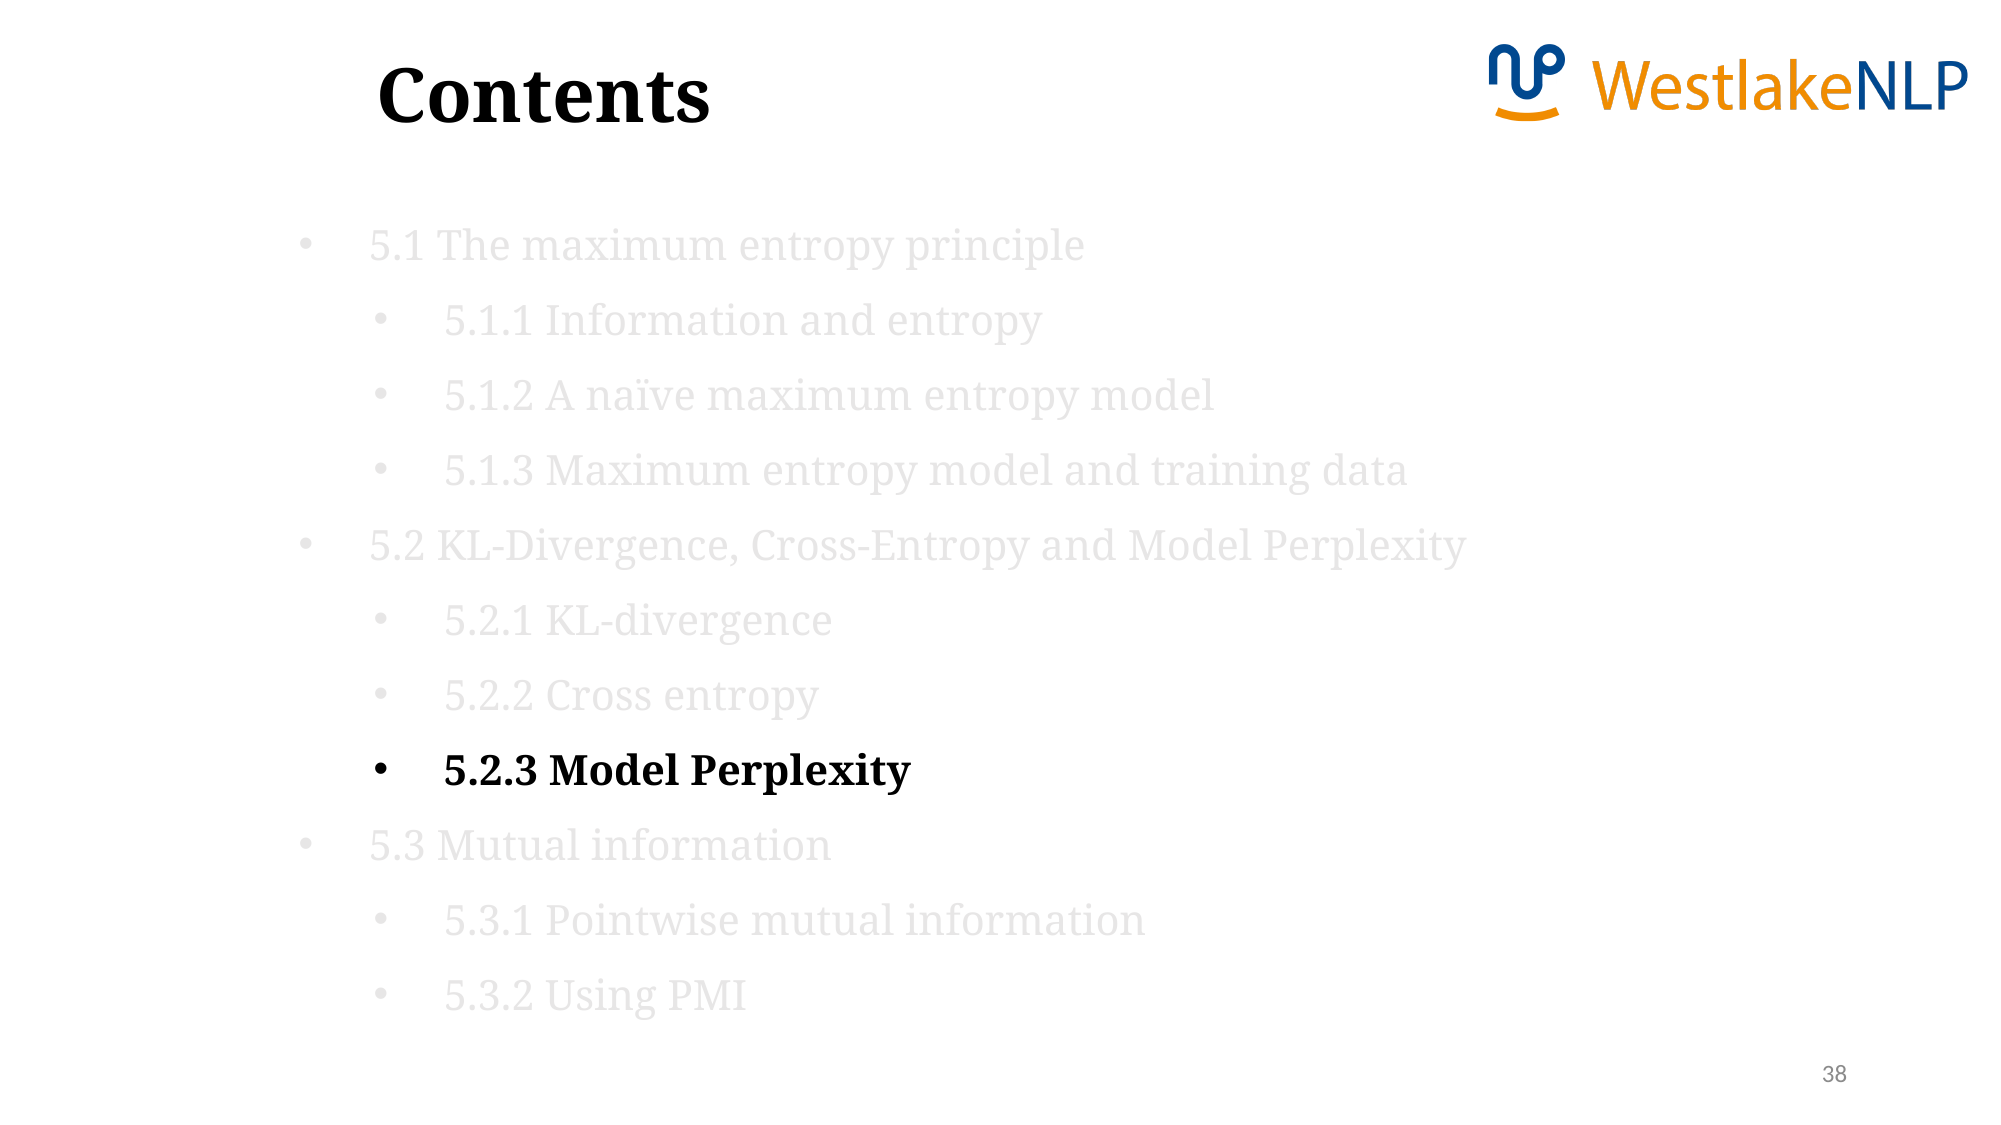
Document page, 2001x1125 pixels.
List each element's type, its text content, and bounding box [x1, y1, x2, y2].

picture [1459, 0, 2000, 170]
text_box 5.1 The maximum entropy principle 5.1.1 Information and entropy 5.1.2 A naïve maximum entropy model 5.1.3 Maximum entropy model and training data 5.2 KL-Divergence, Cross-Entropy and Model Perplexity 5.2.1 KL-divergence 5.2.2 Cross entropy 5.2.3 Model Perplexity 5.3 Mutual information 5.3.1 Pointwise mutual information 5.3.2 Using PMI [283, 185, 1482, 1026]
slide_number 38 [1412, 1042, 1863, 1103]
text_box Contents [361, 40, 862, 146]
